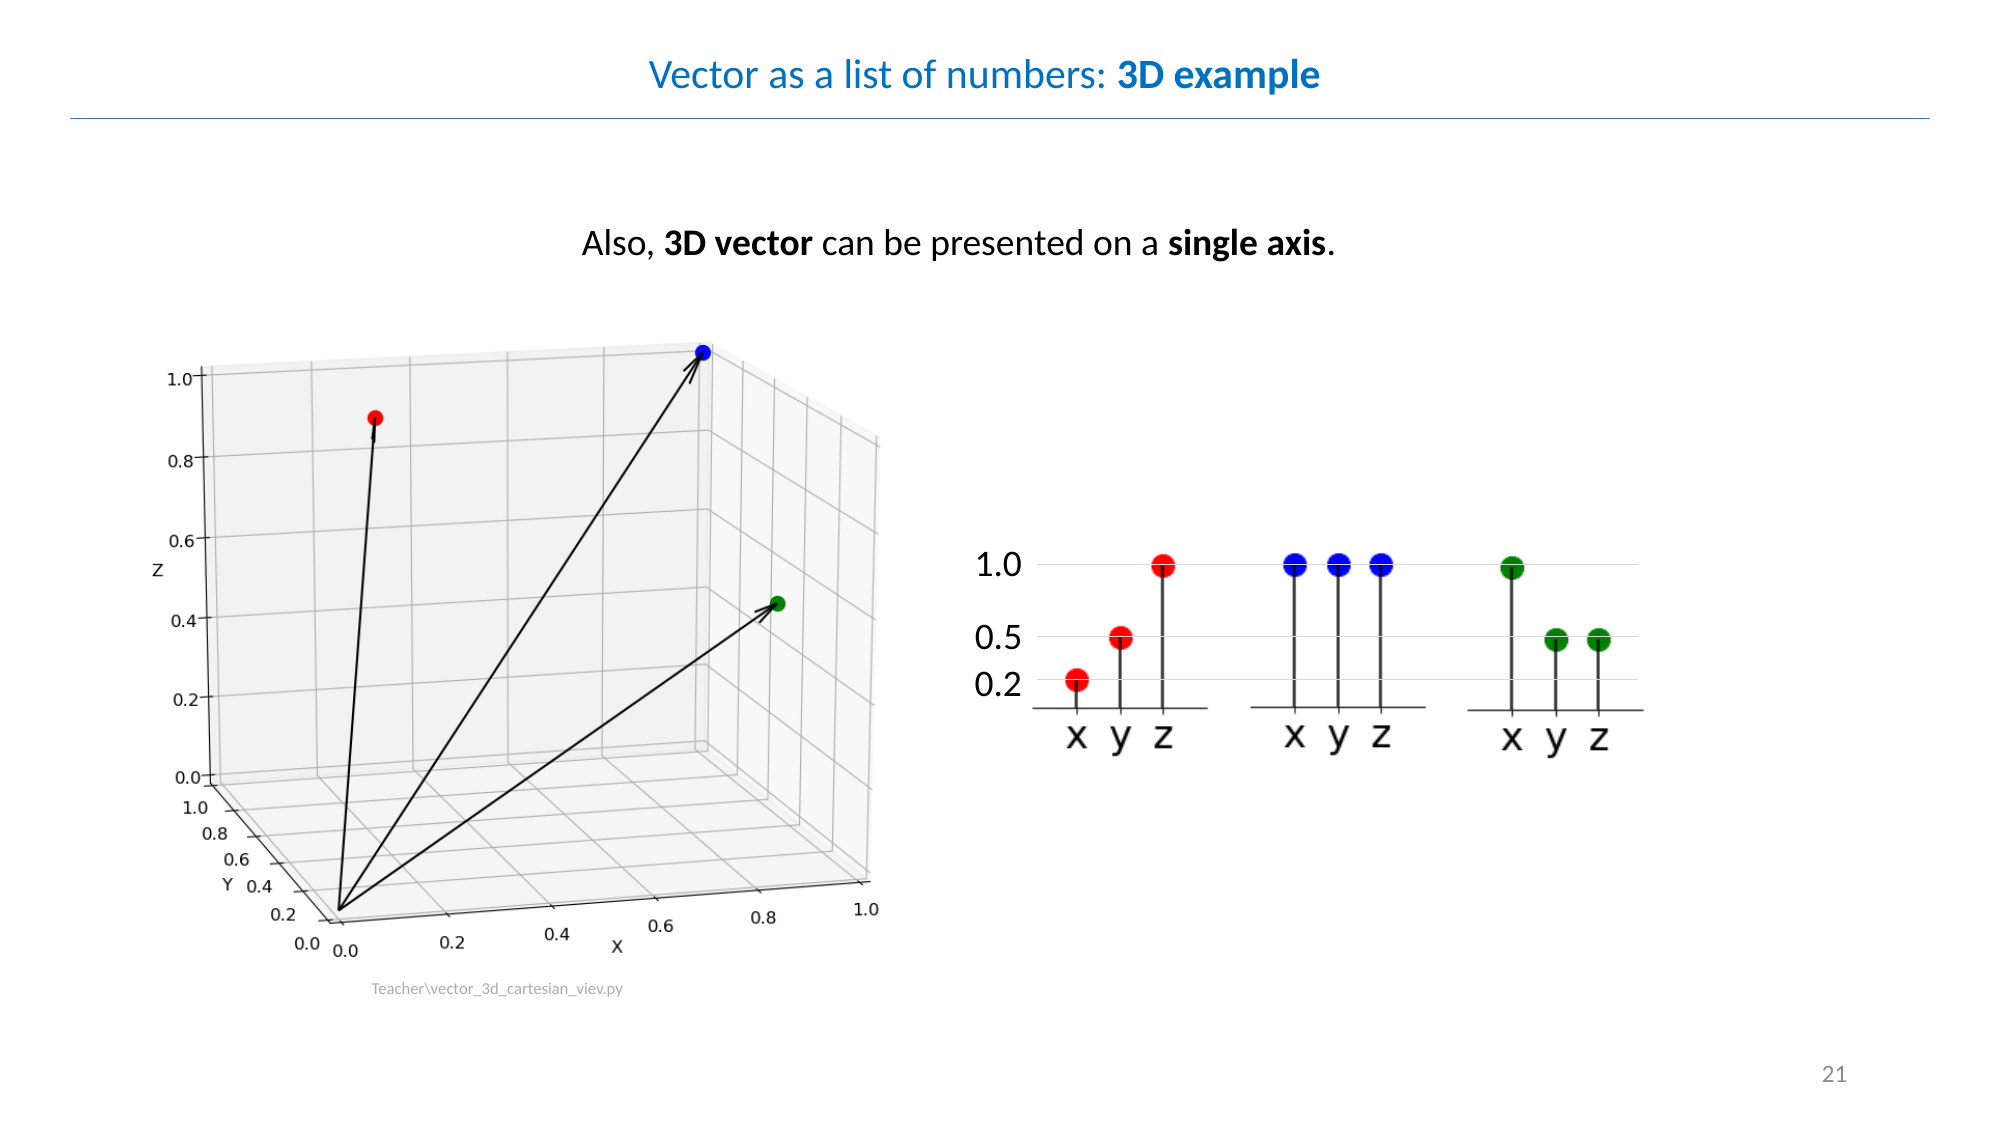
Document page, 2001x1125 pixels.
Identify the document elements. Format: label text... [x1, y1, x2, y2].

text_box Teacher\vector_3d_cartesian_viev.py [356, 988, 722, 1006]
slide_number 21 [1412, 1042, 1863, 1103]
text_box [958, 526, 1663, 769]
picture [127, 315, 913, 988]
text_box Vector as a list of numbers: 3D example [55, 35, 1915, 104]
text_box Also, 3D vector can be presented on a single axis. [142, 211, 1776, 271]
